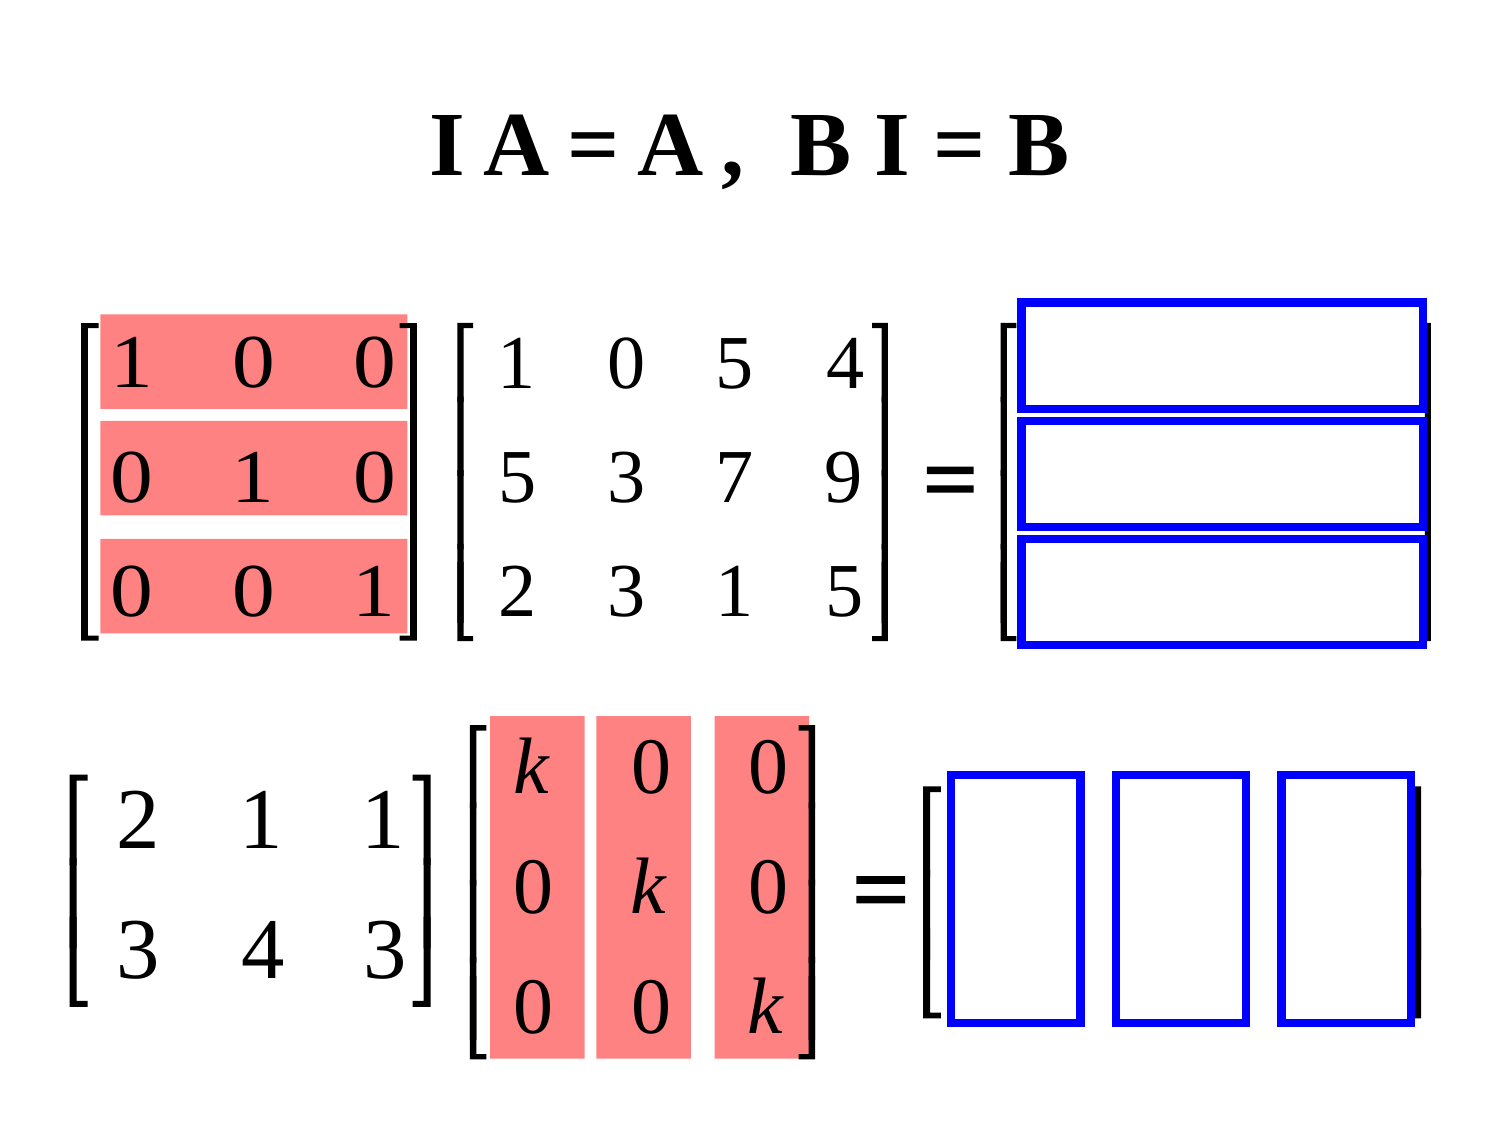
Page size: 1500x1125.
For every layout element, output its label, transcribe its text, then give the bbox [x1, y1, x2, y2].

text_box [1021, 302, 1424, 312]
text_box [985, 314, 1454, 655]
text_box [52, 762, 449, 1018]
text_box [912, 774, 1451, 1030]
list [64, 314, 447, 655]
title I A = A , B I = B [75, 45, 1425, 233]
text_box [454, 715, 908, 1074]
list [449, 314, 977, 655]
